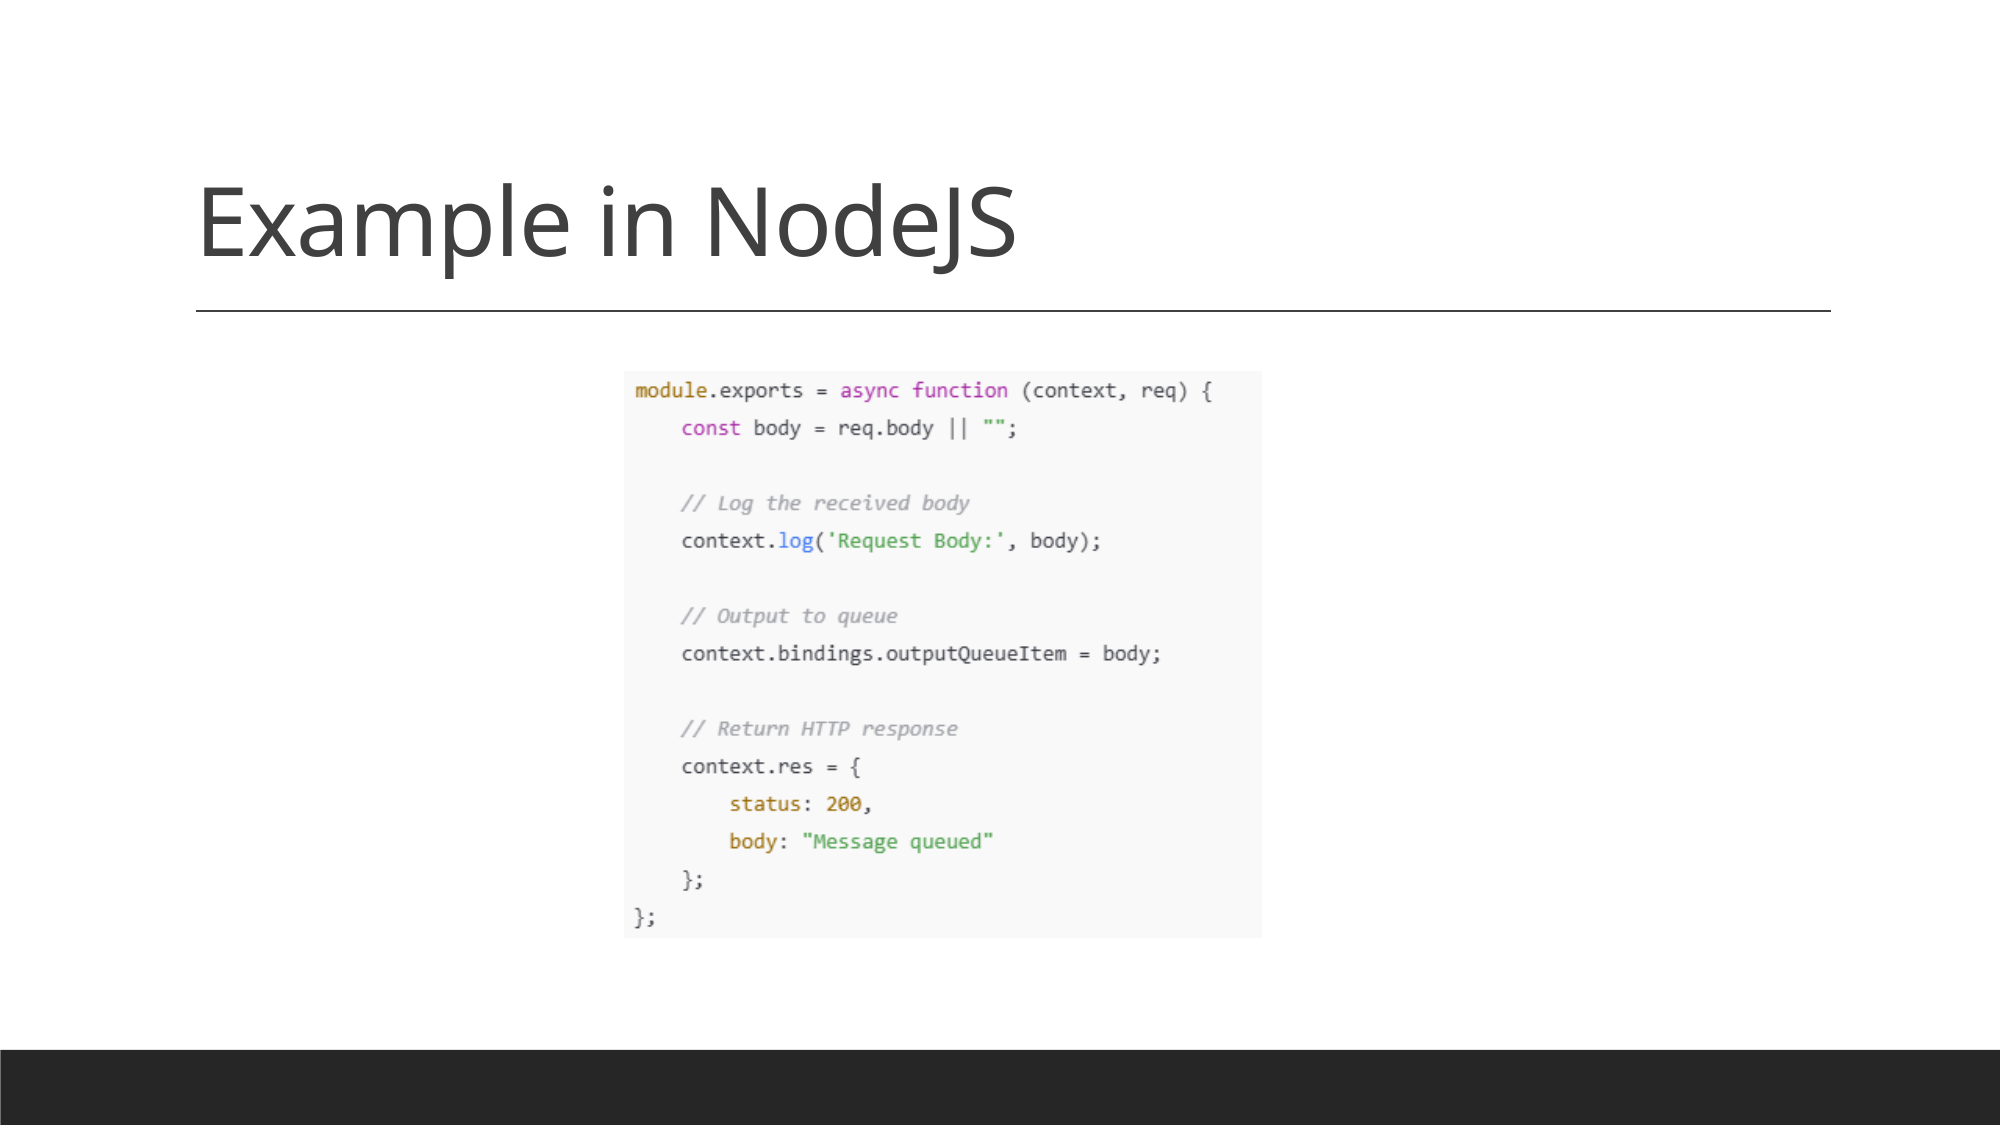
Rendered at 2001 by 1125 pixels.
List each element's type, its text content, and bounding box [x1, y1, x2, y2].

picture [623, 370, 1263, 938]
title Example in NodeJS [180, 47, 1830, 285]
